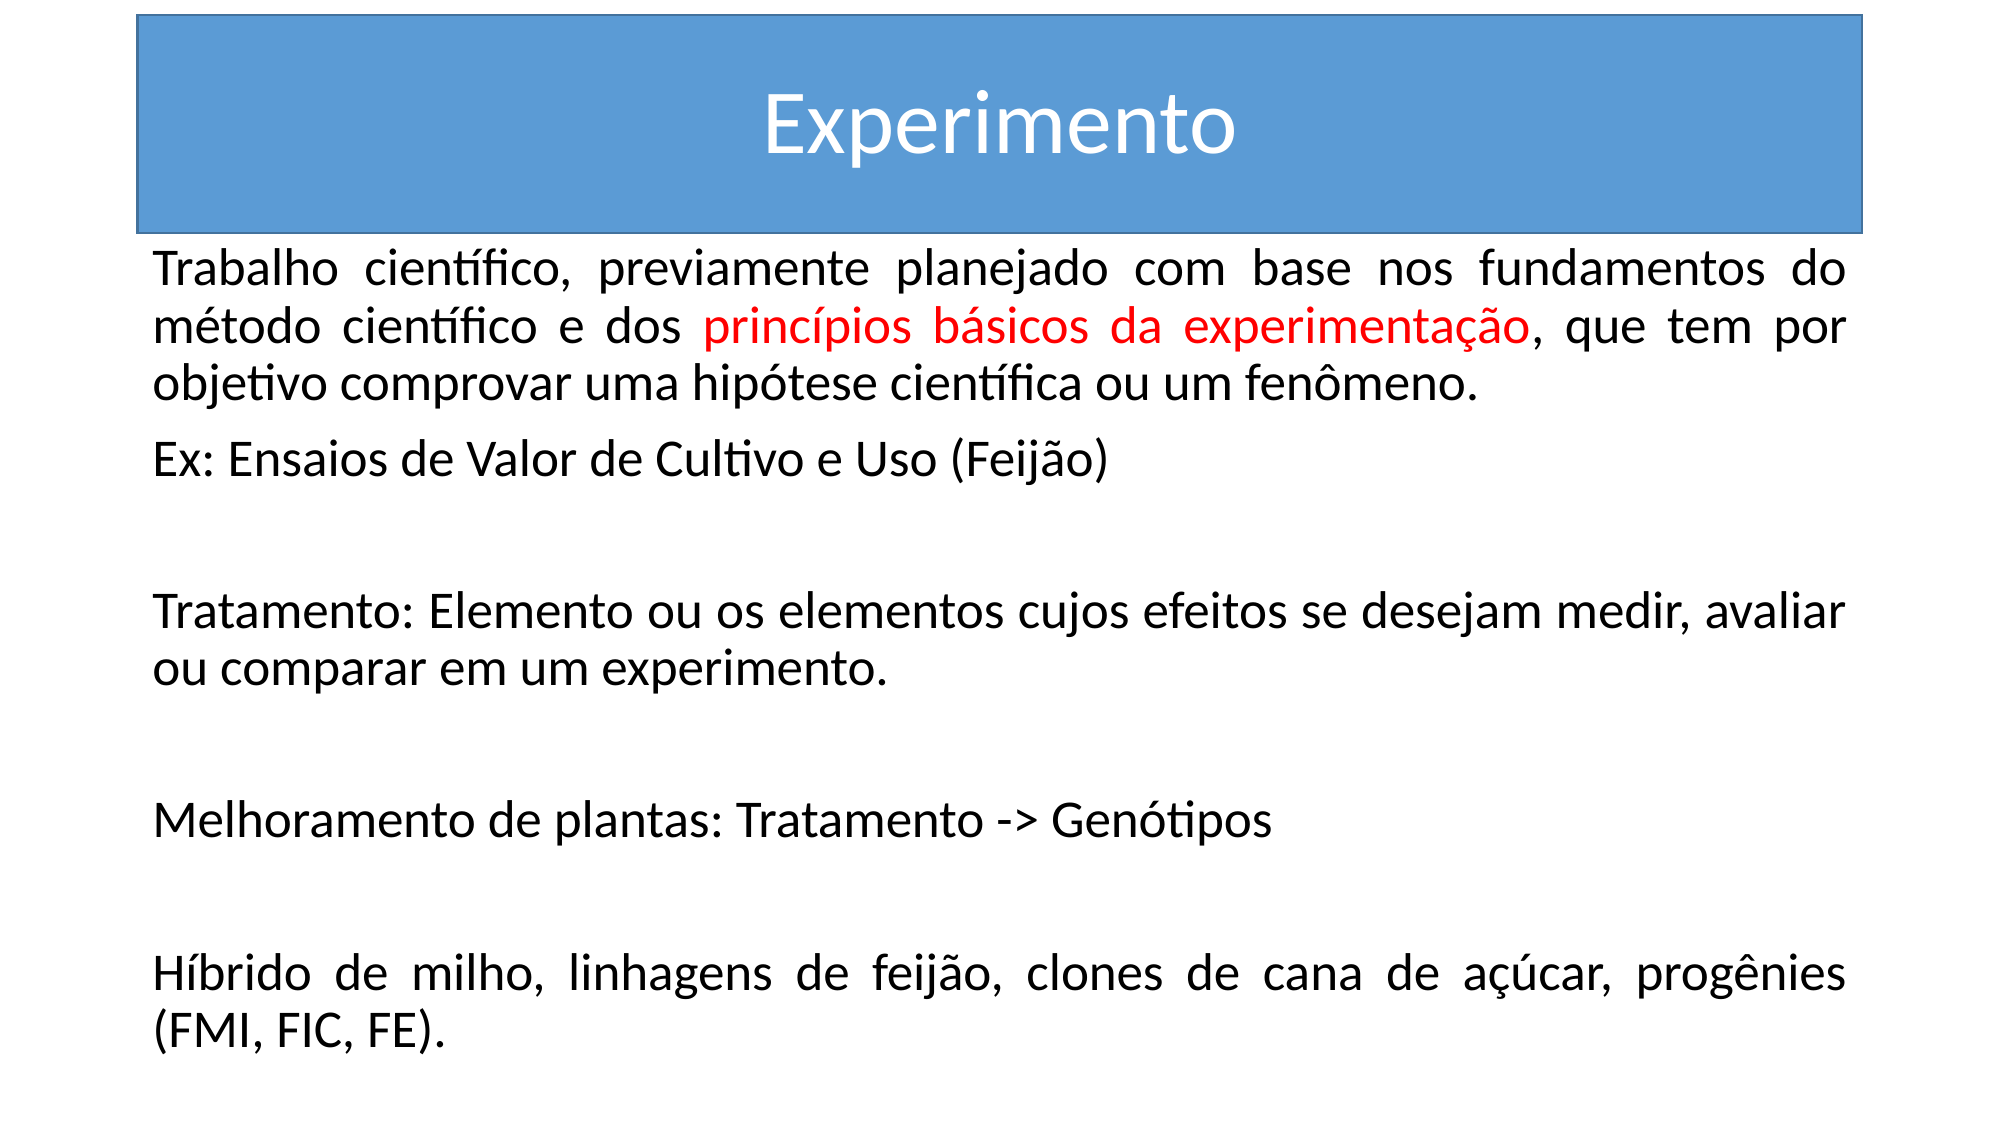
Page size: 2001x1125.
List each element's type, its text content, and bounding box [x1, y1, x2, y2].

title Experimento [136, 14, 1863, 234]
list Trabalho científico, previamente planejado com base nos fundamentos do método científico e dos princípios básicos da experimentação, que tem por objetivo comprovar uma hipótese científica ou um fenômeno. Ex: Ensaios de Valor de Cultivo e Uso (Feijão) Tratamento: Elemento ou os elementos cujos efeitos se desejam medir, avaliar ou comparar em um experimento. Melhoramento de plantas: Tratamento -> Genótipos Híbrido de milho, linhagens de feijão, clones de cana de açúcar, progênies (FMI, FIC, FE). [137, 232, 1863, 1075]
